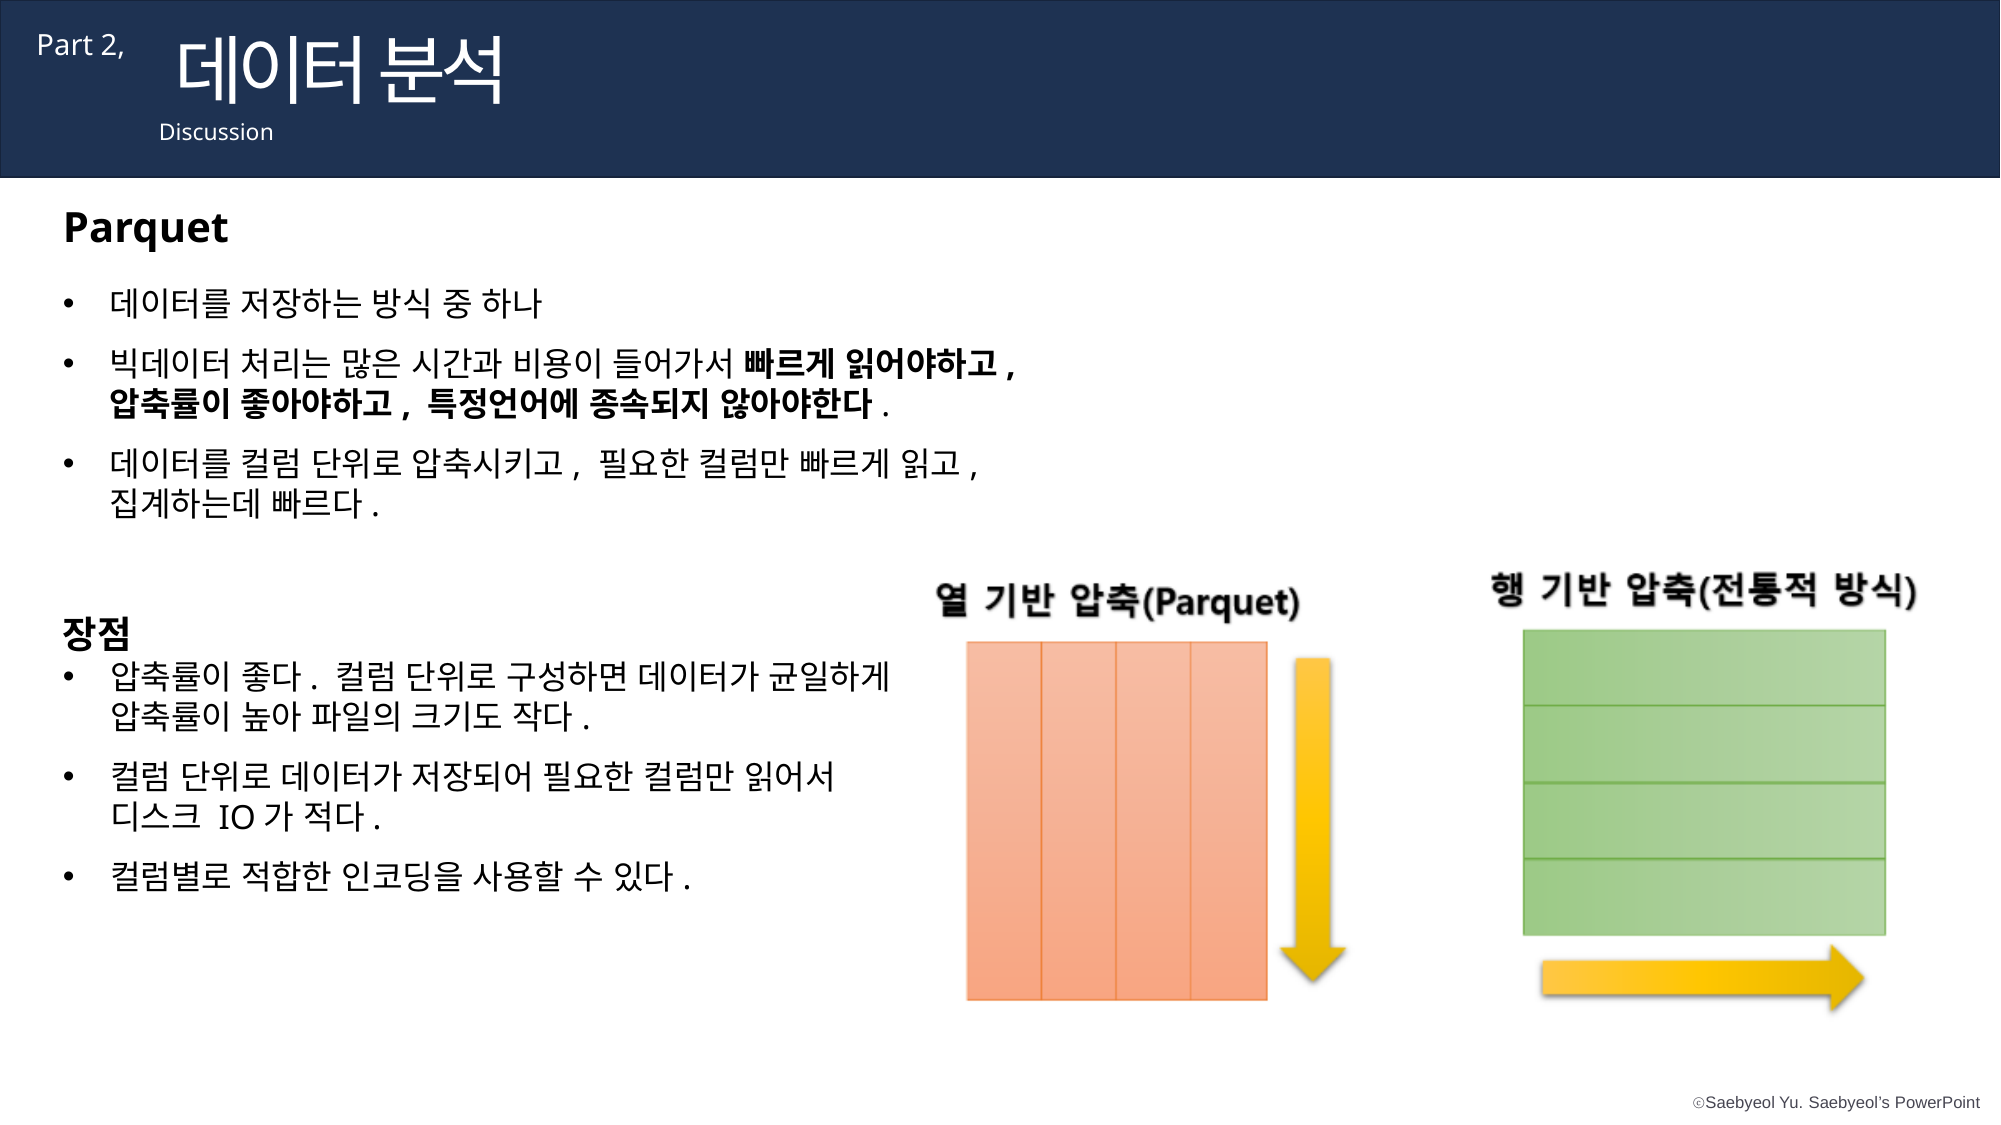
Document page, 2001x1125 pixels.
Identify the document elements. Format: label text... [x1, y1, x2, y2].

text_box 장점 압축률이 좋다. 컬럼 단위로 구성하면 데이터가 균일하게 압축률이 높아 파일의 크기도 작다. 컬럼 단위로 데이터가 저장되어 필요한 컬럼만 읽어서 디스크 IO가 적다. 컬럼별로 적합한 인코딩을 사용할 수 있다. [48, 603, 918, 904]
picture [918, 562, 1956, 1036]
text_box 데이터를 저장하는 방식 중 하나 빅데이터 처리는 많은 시간과 비용이 들어가서 빠르게 읽어야하고, 압축률이 좋아야하고, 특정언어에 종속되지 않아야한다. 데이터를 컬럼 단위로 압축시키고, 필요한 컬럼만 빠르게 읽고, 집계하는데 빠르다. [48, 275, 1116, 530]
text_box Parquet [48, 193, 1061, 259]
text_box [0, 0, 2000, 178]
text_box Part 2, [21, 19, 148, 69]
text_box Discussion [144, 110, 289, 153]
text_box 데이터 분석 [160, 16, 525, 122]
